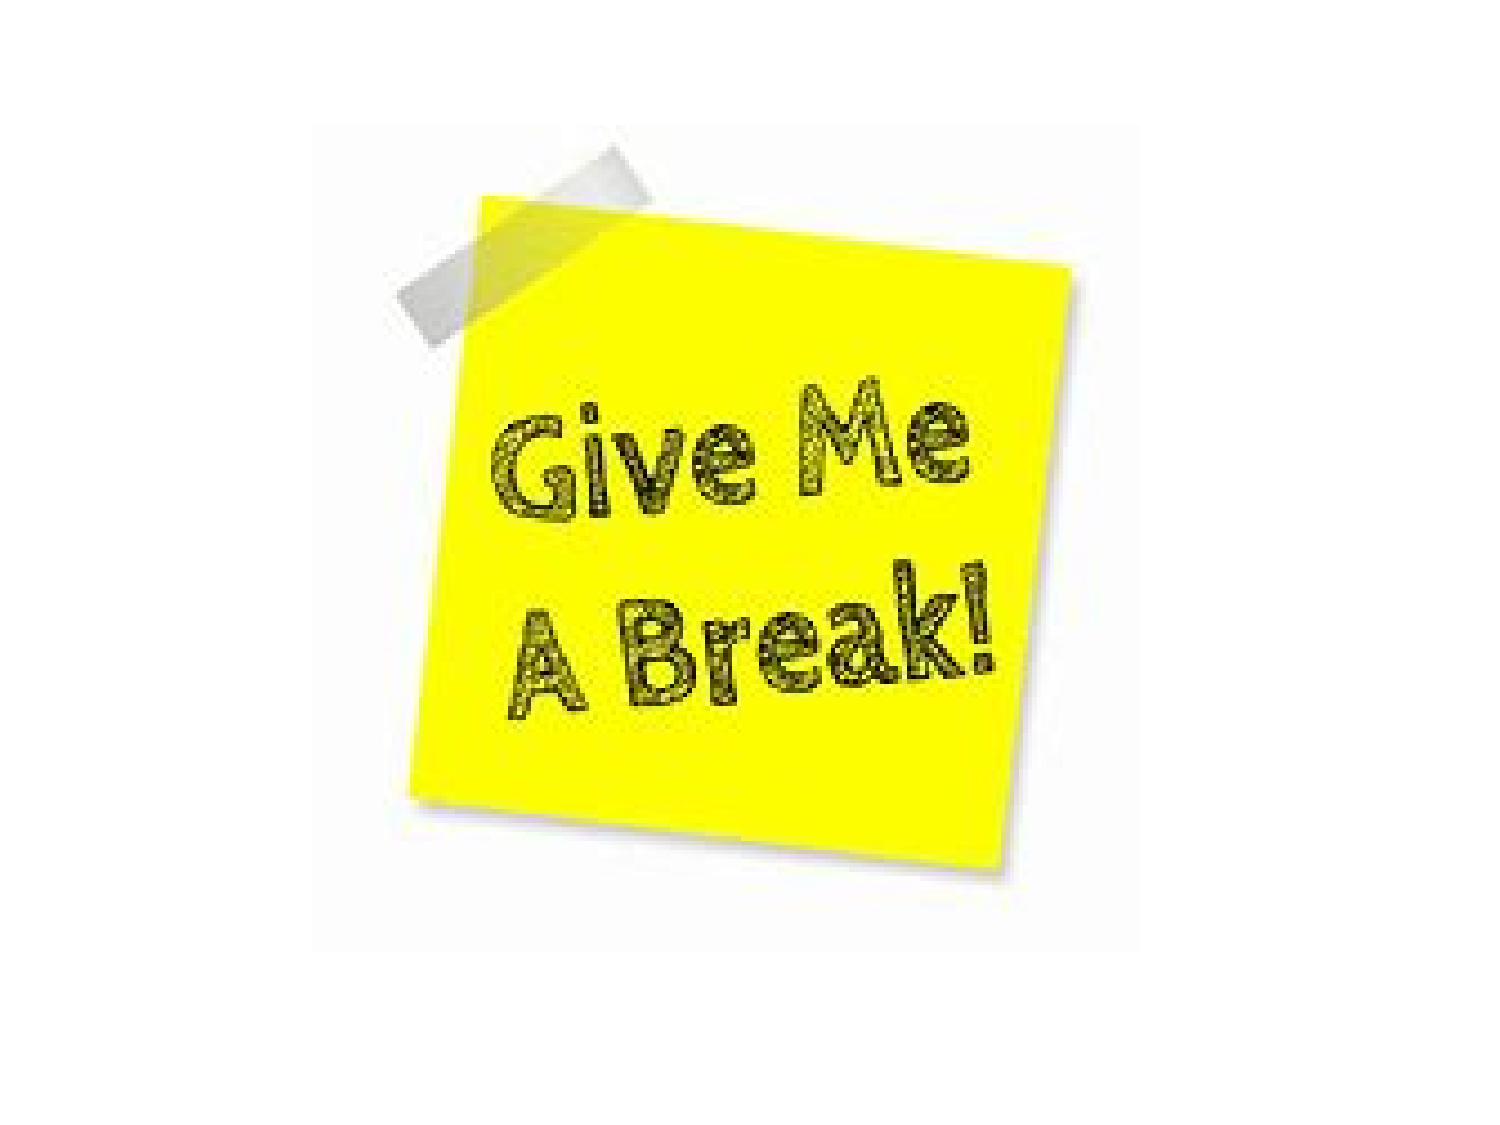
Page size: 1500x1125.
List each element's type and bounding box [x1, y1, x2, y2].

picture [312, 125, 1140, 953]
